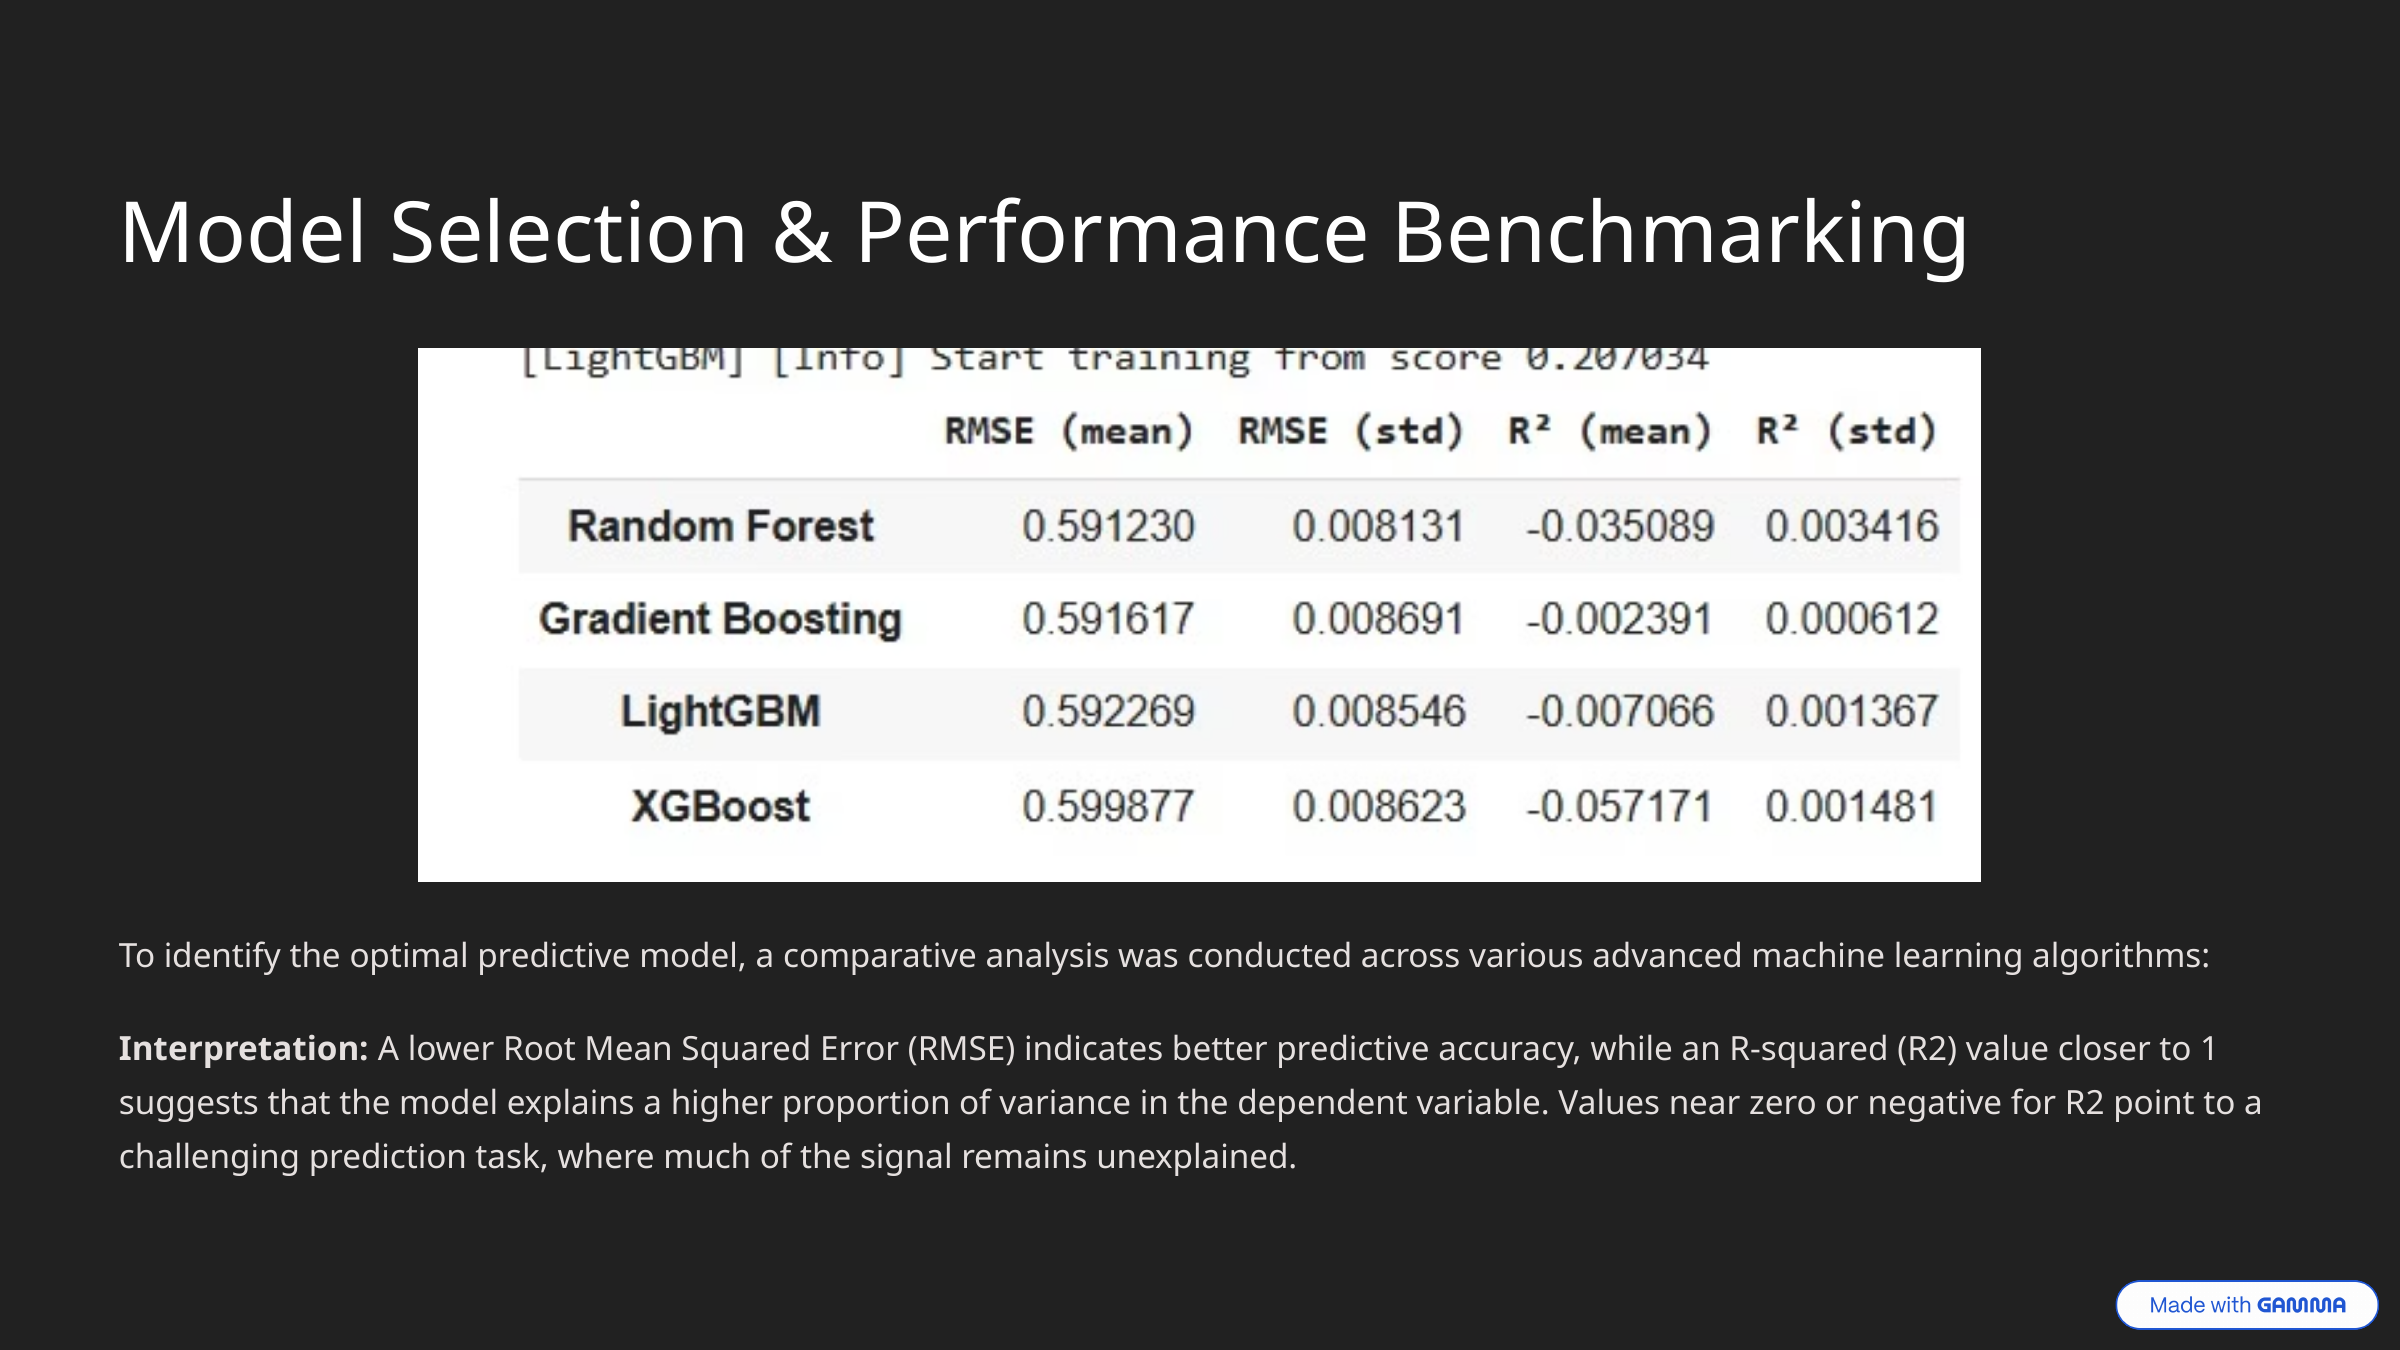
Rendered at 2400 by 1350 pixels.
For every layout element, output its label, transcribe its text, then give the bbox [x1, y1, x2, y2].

text_box To identify the optimal predictive model, a comparative analysis was conducted across various advanced machine learning algorithms: [118, 920, 2281, 975]
text_box Interpretation: A lower Root Mean Squared Error (RMSE) indicates better predictive accuracy, while an R-squared (R2) value closer to 1 suggests that the model explains a higher proportion of variance in the dependent variable. Values near zero or negative for R2 point to a challenging prediction task, where much of the signal remains unexplained. [118, 1012, 2281, 1177]
picture [418, 348, 1981, 882]
picture [2106, 1271, 2389, 1339]
text_box Model Selection & Performance Benchmarking [118, 173, 2261, 281]
